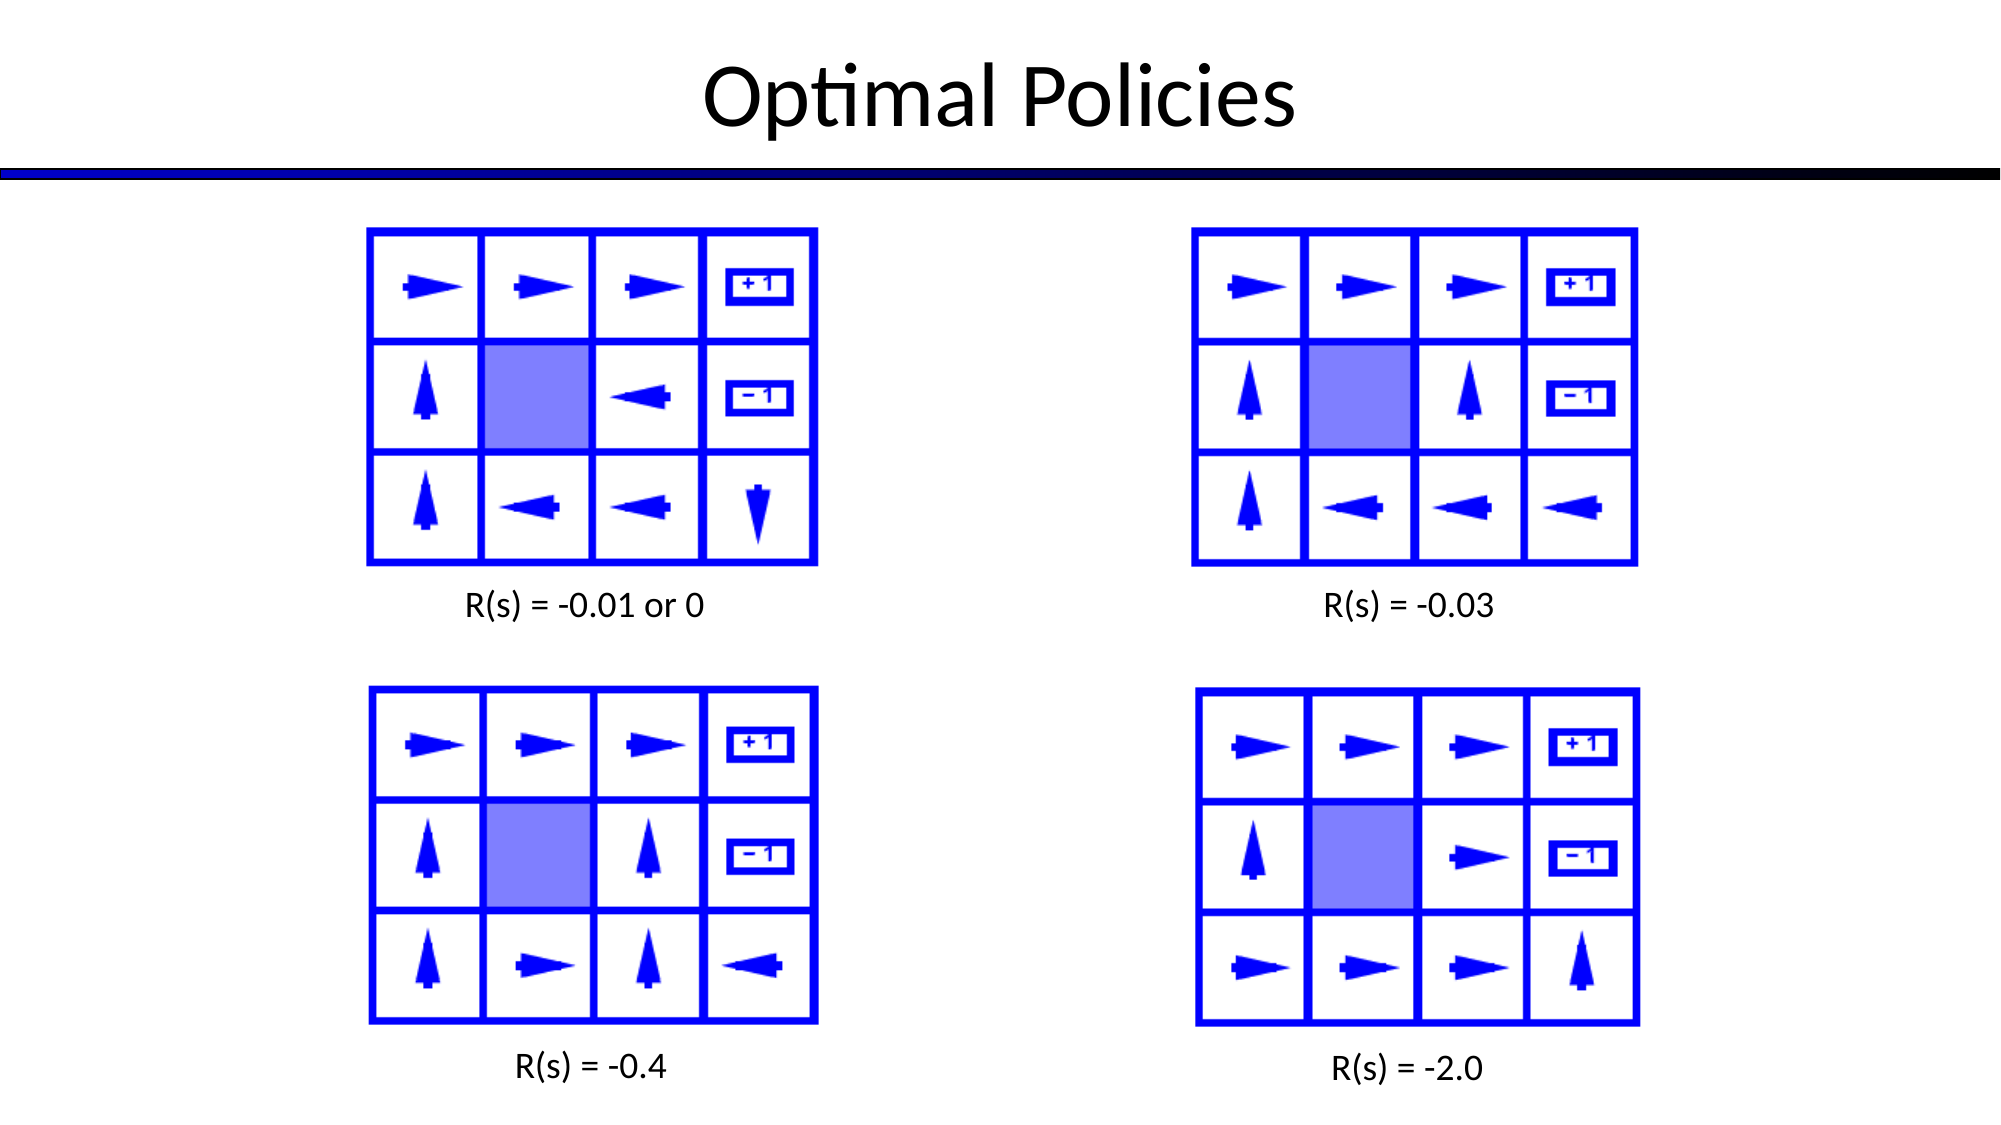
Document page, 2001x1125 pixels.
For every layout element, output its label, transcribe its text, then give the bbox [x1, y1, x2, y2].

picture [362, 222, 822, 570]
picture [1191, 683, 1644, 1029]
title Optimal Policies [0, 0, 2000, 184]
text_box R(s) = -0.01 or 0 [450, 573, 867, 633]
picture [1187, 222, 1642, 568]
text_box R(s) = -0.03 [1308, 577, 1584, 633]
text_box R(s) = -2.0 [1316, 1036, 1529, 1096]
picture [366, 683, 820, 1027]
text_box R(s) = -0.4 [499, 1035, 722, 1093]
